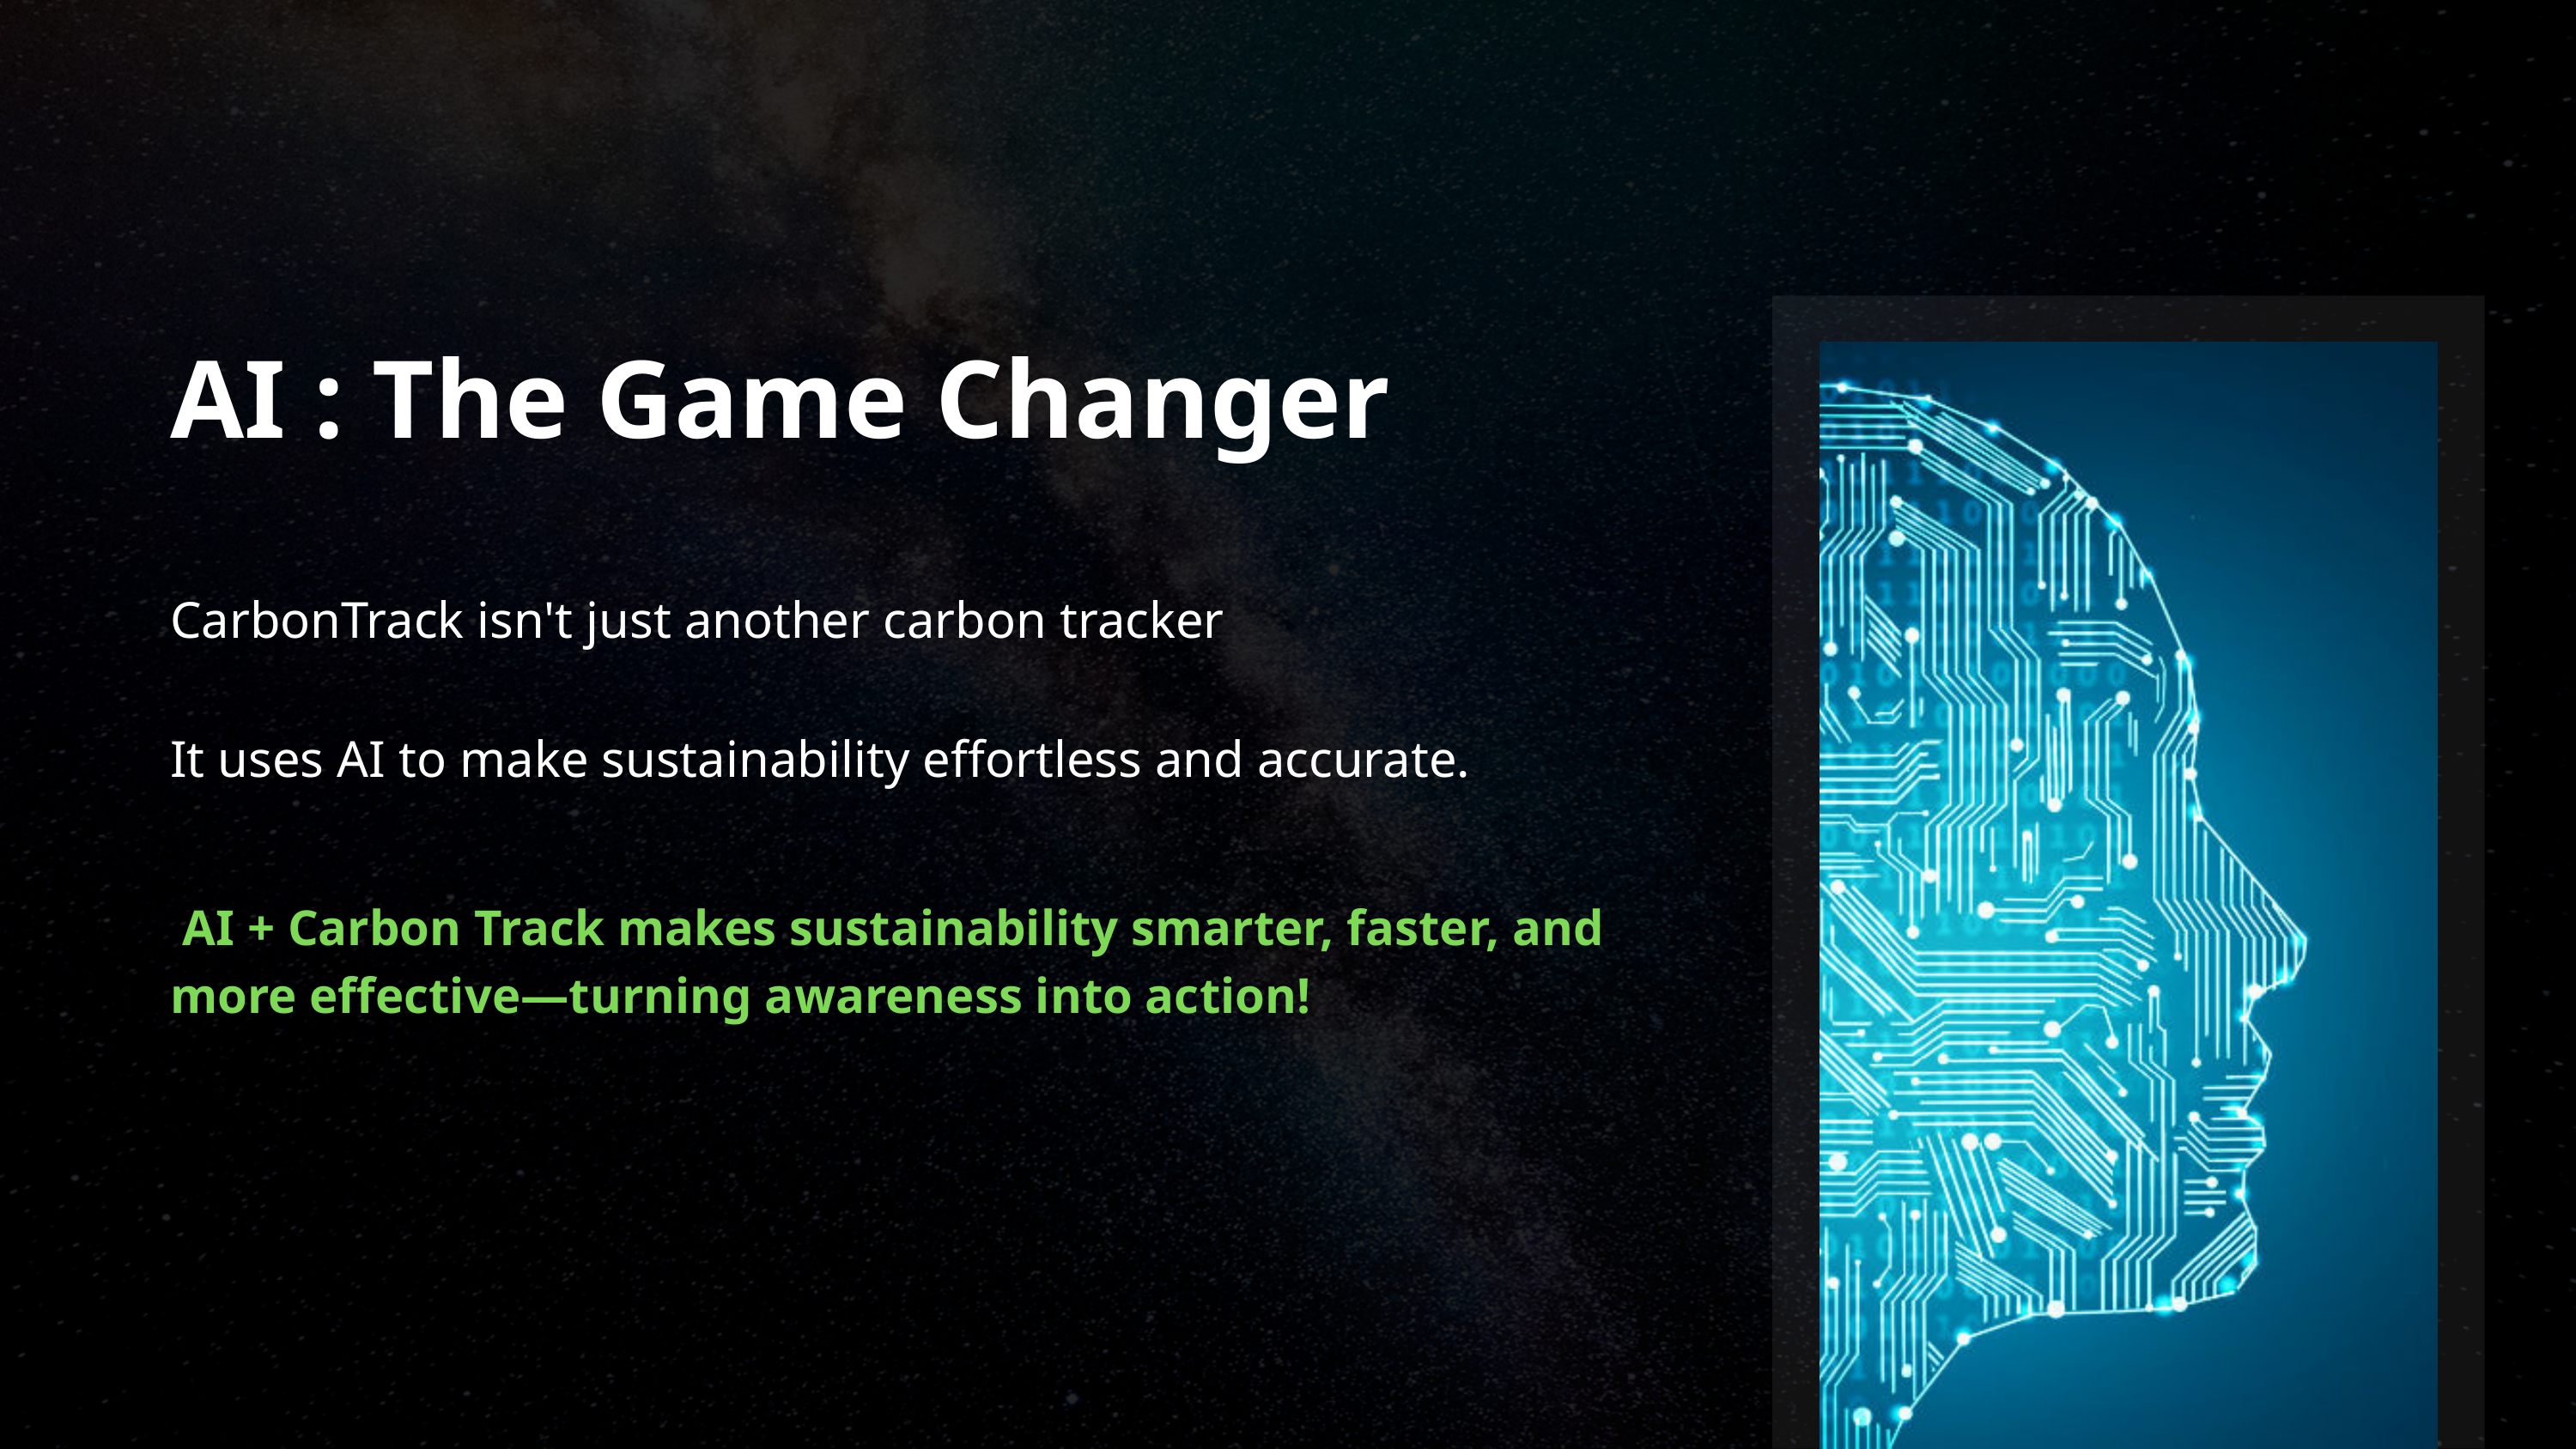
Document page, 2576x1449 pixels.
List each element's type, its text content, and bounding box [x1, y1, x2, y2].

text_box [0, 0, 2576, 1449]
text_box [1819, 342, 2439, 1449]
text_box AI + Carbon Track makes sustainability smarter, faster, and more effective—turning awareness into action! [170, 888, 1694, 1023]
text_box CarbonTrack isn't just another carbon tracker It uses AI to make sustainability effortless and accurate. [170, 578, 1767, 787]
text_box AI : The Game Changer [170, 339, 1465, 460]
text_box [1771, 295, 2485, 1449]
